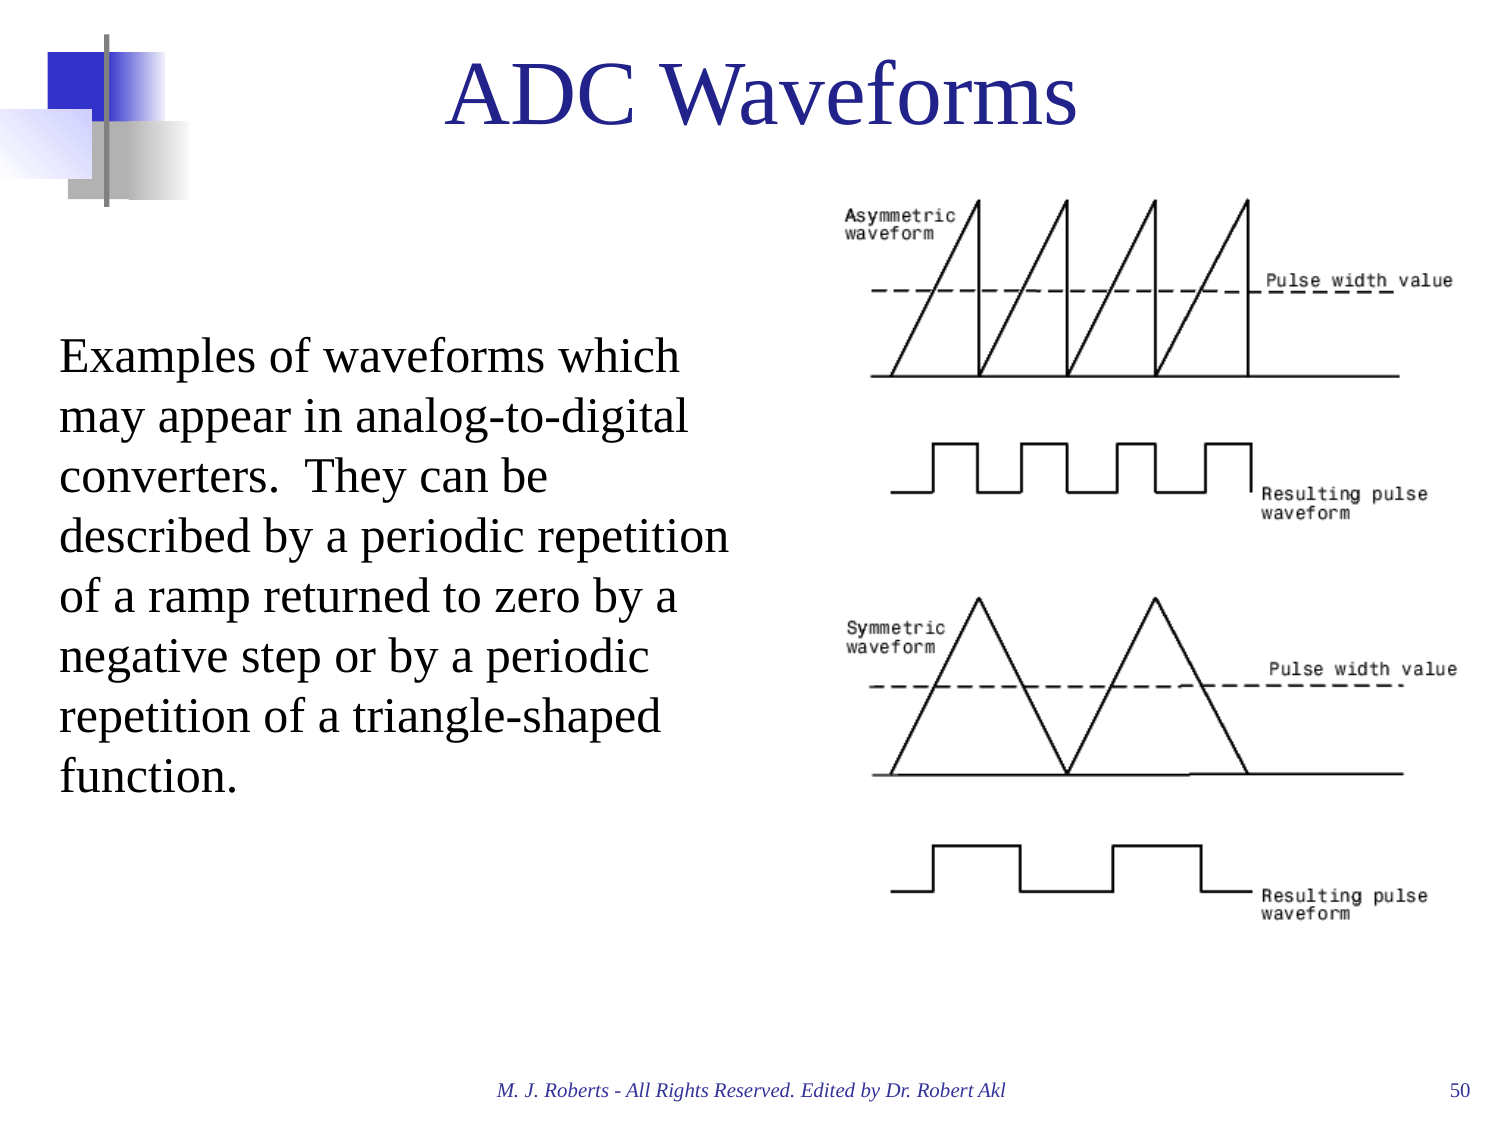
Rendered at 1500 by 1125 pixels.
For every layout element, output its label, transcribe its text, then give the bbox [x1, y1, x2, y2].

picture [834, 191, 1470, 934]
text_box Examples of waveforms which may appear in analog-to-digital converters. They can be described by a periodic repetition of a ramp returned to zero by a negative step or by a periodic repetition of a triangle-shaped function. [44, 315, 750, 815]
text_box M. J. Roberts - All Rights Reserved. Edited by Dr. Robert Akl [453, 1068, 1050, 1119]
text_box ADC Waveforms [124, 24, 1400, 150]
text_box ‹#› [1173, 1068, 1486, 1119]
